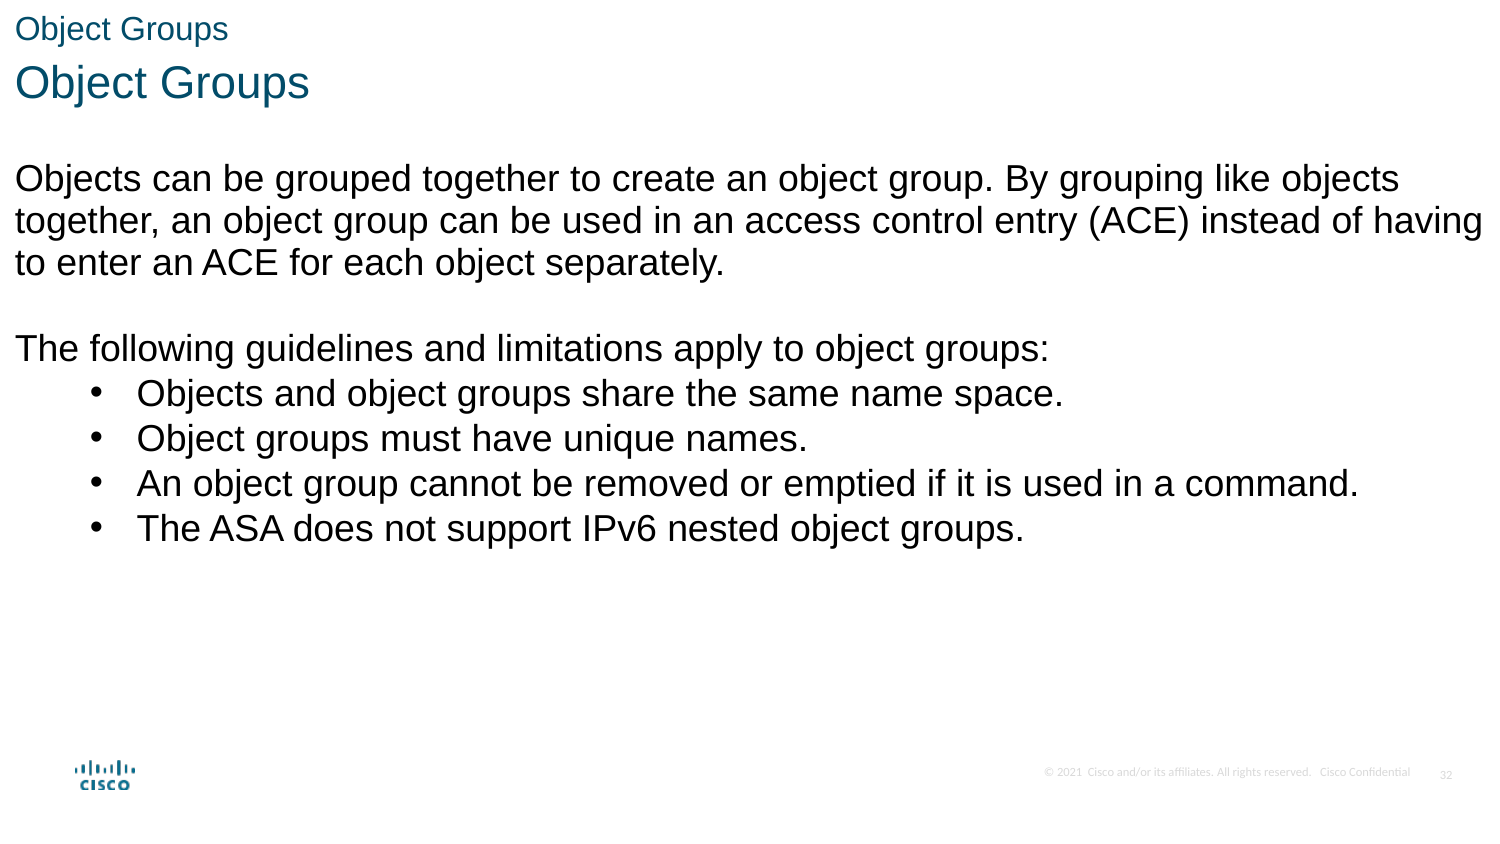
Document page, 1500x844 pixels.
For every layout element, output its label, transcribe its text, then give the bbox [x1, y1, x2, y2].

slide_number 32 [1425, 759, 1500, 797]
picture [75, 759, 135, 790]
list Object Groups [0, 0, 1500, 45]
text_box Objects can be grouped together to create an object group. By grouping like objects together, an object group can be used in an access control entry (ACE) instead of having to enter an ACE for each object separately. The following guidelines and limitations apply to object groups: Objects and object groups share the same name space. Object groups must have unique names. An object group cannot be removed or emptied if it is used in a command. The ASA does not support IPv6 nested object groups. [0, 149, 1500, 470]
list Object Groups [0, 45, 1500, 149]
